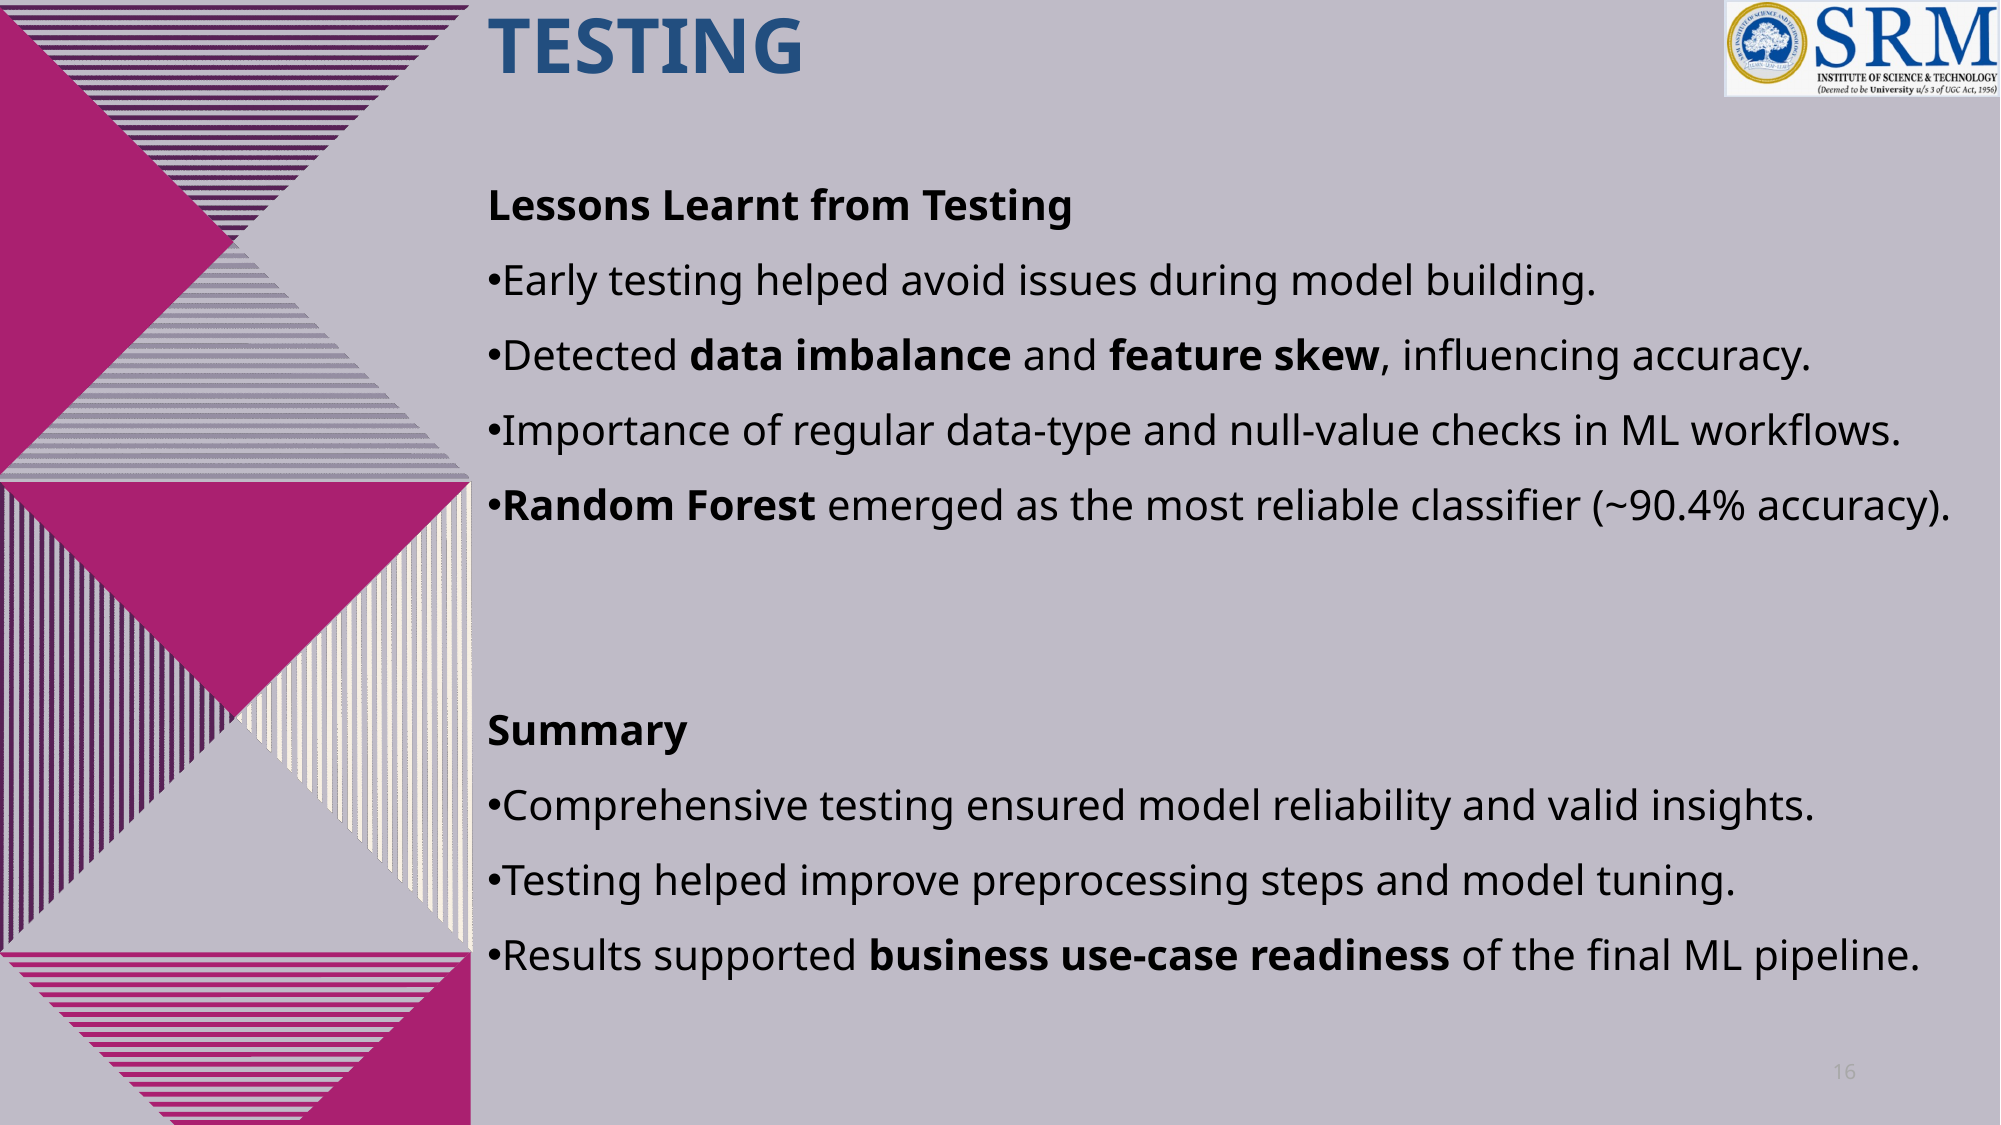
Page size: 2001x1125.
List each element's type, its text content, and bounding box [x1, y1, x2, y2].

picture [0, 0, 468, 241]
picture [236, 481, 472, 951]
picture [1724, 0, 2000, 97]
title Testing [472, 0, 888, 96]
text_box Lessons Learnt from Testing Early testing helped avoid issues during model building. Detected data imbalance and feature skew, influencing accuracy. Importance of regular data-type and null-value checks in ML workflows. Random Forest emerged as the most reliable classifier (~90.4% accuracy). Summary Comprehensive testing ensured model reliability and valid insights. Testing helped improve preprocessing steps and model tuning. Results supported business use-case readiness of the final ML pipeline. [472, 96, 1981, 987]
slide_number 16 [1796, 1042, 1872, 1103]
picture [0, 242, 469, 482]
picture [0, 483, 234, 951]
